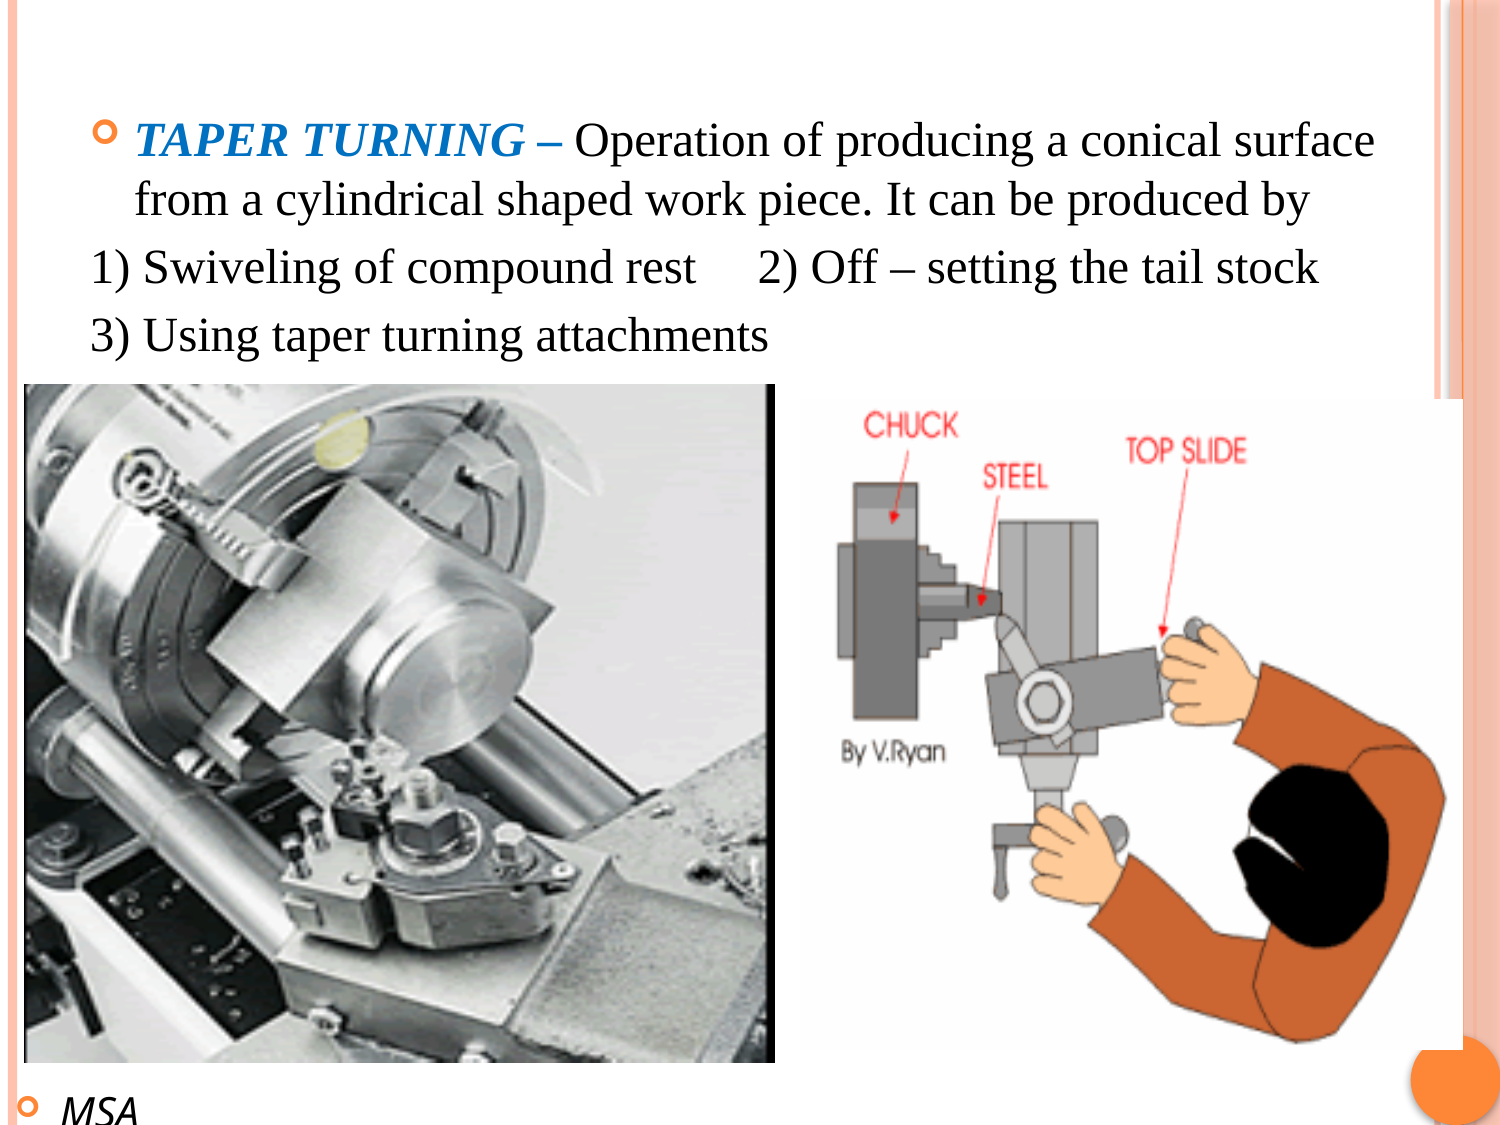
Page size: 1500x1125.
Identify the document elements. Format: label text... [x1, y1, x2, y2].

picture [799, 399, 1463, 1051]
picture [24, 384, 776, 1063]
list TAPER TURNING – Operation of producing a conical surface from a cylindrical shaped work piece. It can be produced by 1) Swiveling of compound rest 2) Off – setting the tail stock 3) Using taper turning attachments [75, 99, 1425, 400]
